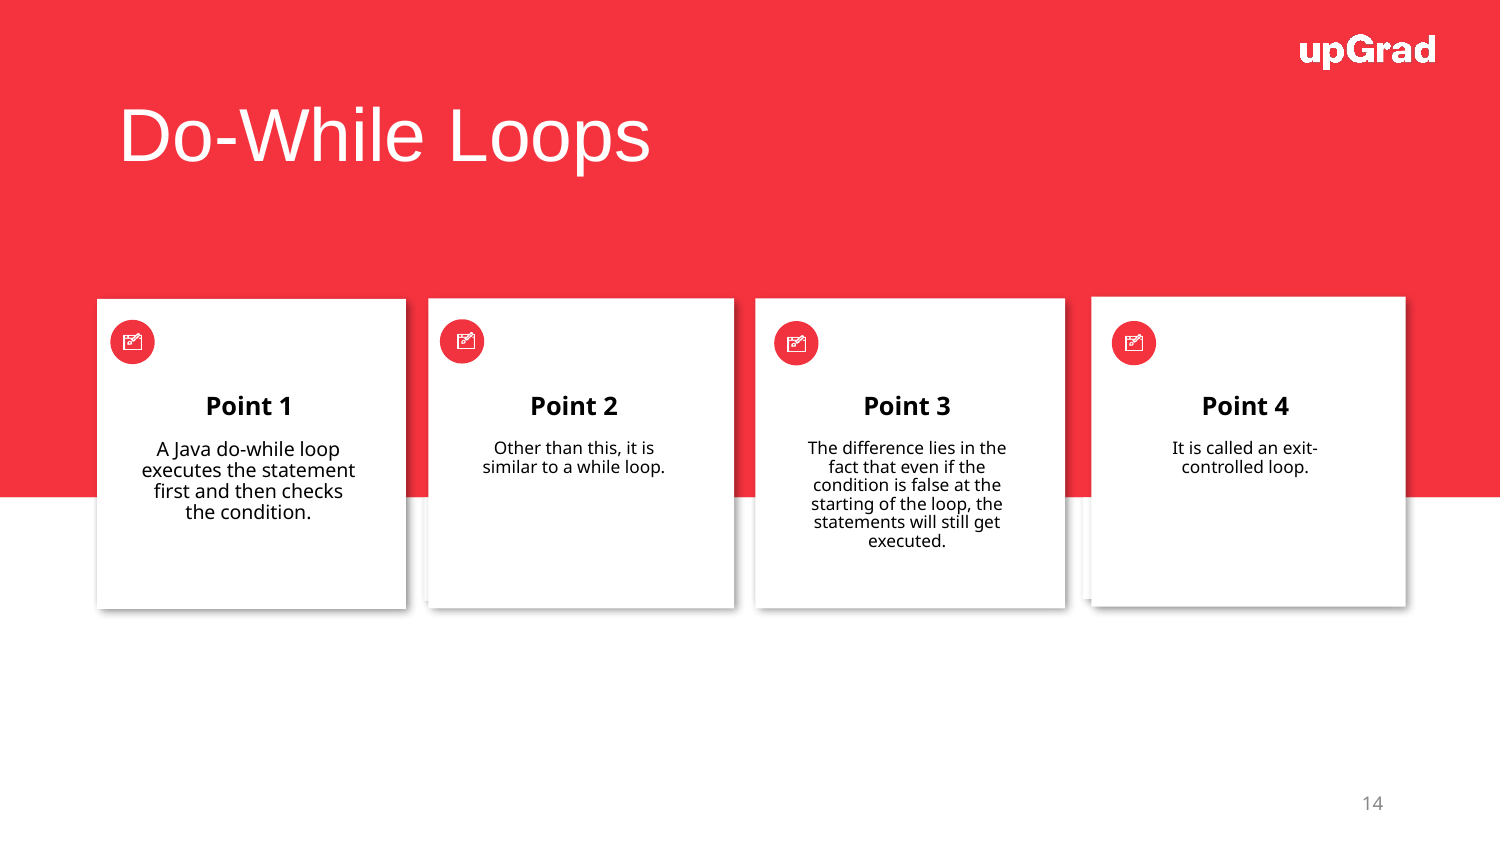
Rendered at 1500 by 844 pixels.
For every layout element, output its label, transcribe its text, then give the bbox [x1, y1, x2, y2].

picture [457, 332, 475, 349]
picture [1300, 34, 1435, 70]
list It is called an exit-controlled loop. [1122, 432, 1368, 564]
slide_number ‹#› [1060, 782, 1399, 827]
list A Java do-while loop executes the statement first and then checks the condition. [125, 432, 372, 564]
list Point 3 [784, 385, 1030, 419]
list Other than this, it is similar to a while loop. [451, 432, 697, 564]
list Point 2 [451, 385, 697, 419]
list Point 1 [126, 385, 373, 419]
picture [787, 335, 806, 352]
list Point 4 [1122, 385, 1369, 419]
picture [123, 333, 142, 350]
list The difference lies in the fact that even if the condition is false at the starting of the loop, the statements will still get executed. [784, 432, 1030, 564]
title Do-While Loops [103, 101, 696, 173]
picture [1125, 334, 1143, 351]
